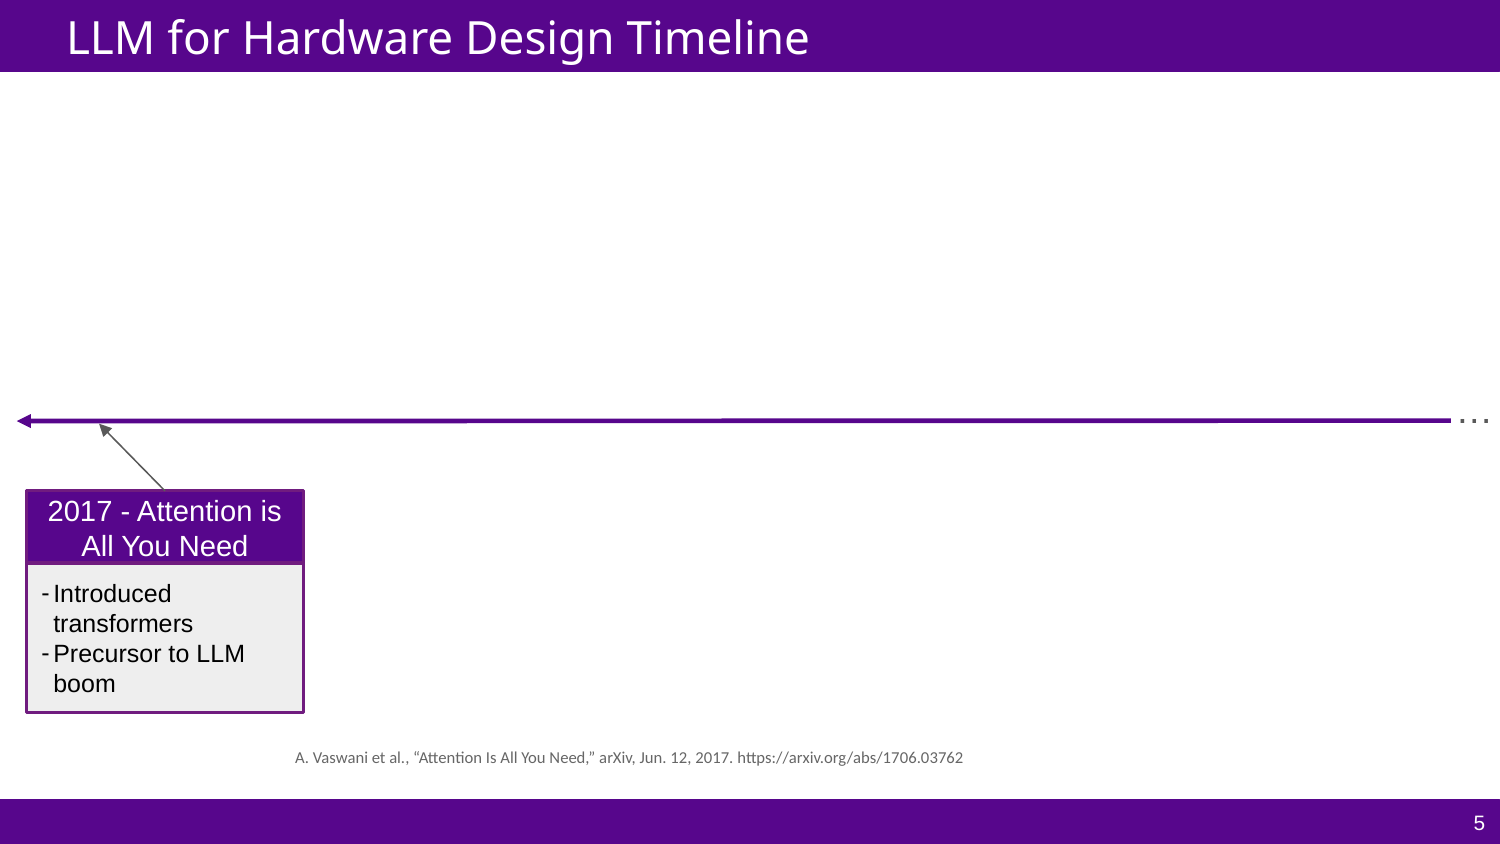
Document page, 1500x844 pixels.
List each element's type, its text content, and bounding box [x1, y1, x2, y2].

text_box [98, 429, 166, 492]
text_box … [1440, 370, 1500, 424]
slide_number ‹#› [1410, 800, 1500, 844]
text_box A. Vaswani et al., “Attention Is All You Need,” arXiv, Jun. 12, 2017. https://arxiv.org/abs/1706.03762 [280, 732, 1220, 801]
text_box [26, 490, 304, 713]
title LLM for Hardware Design Timeline [51, 0, 1449, 73]
